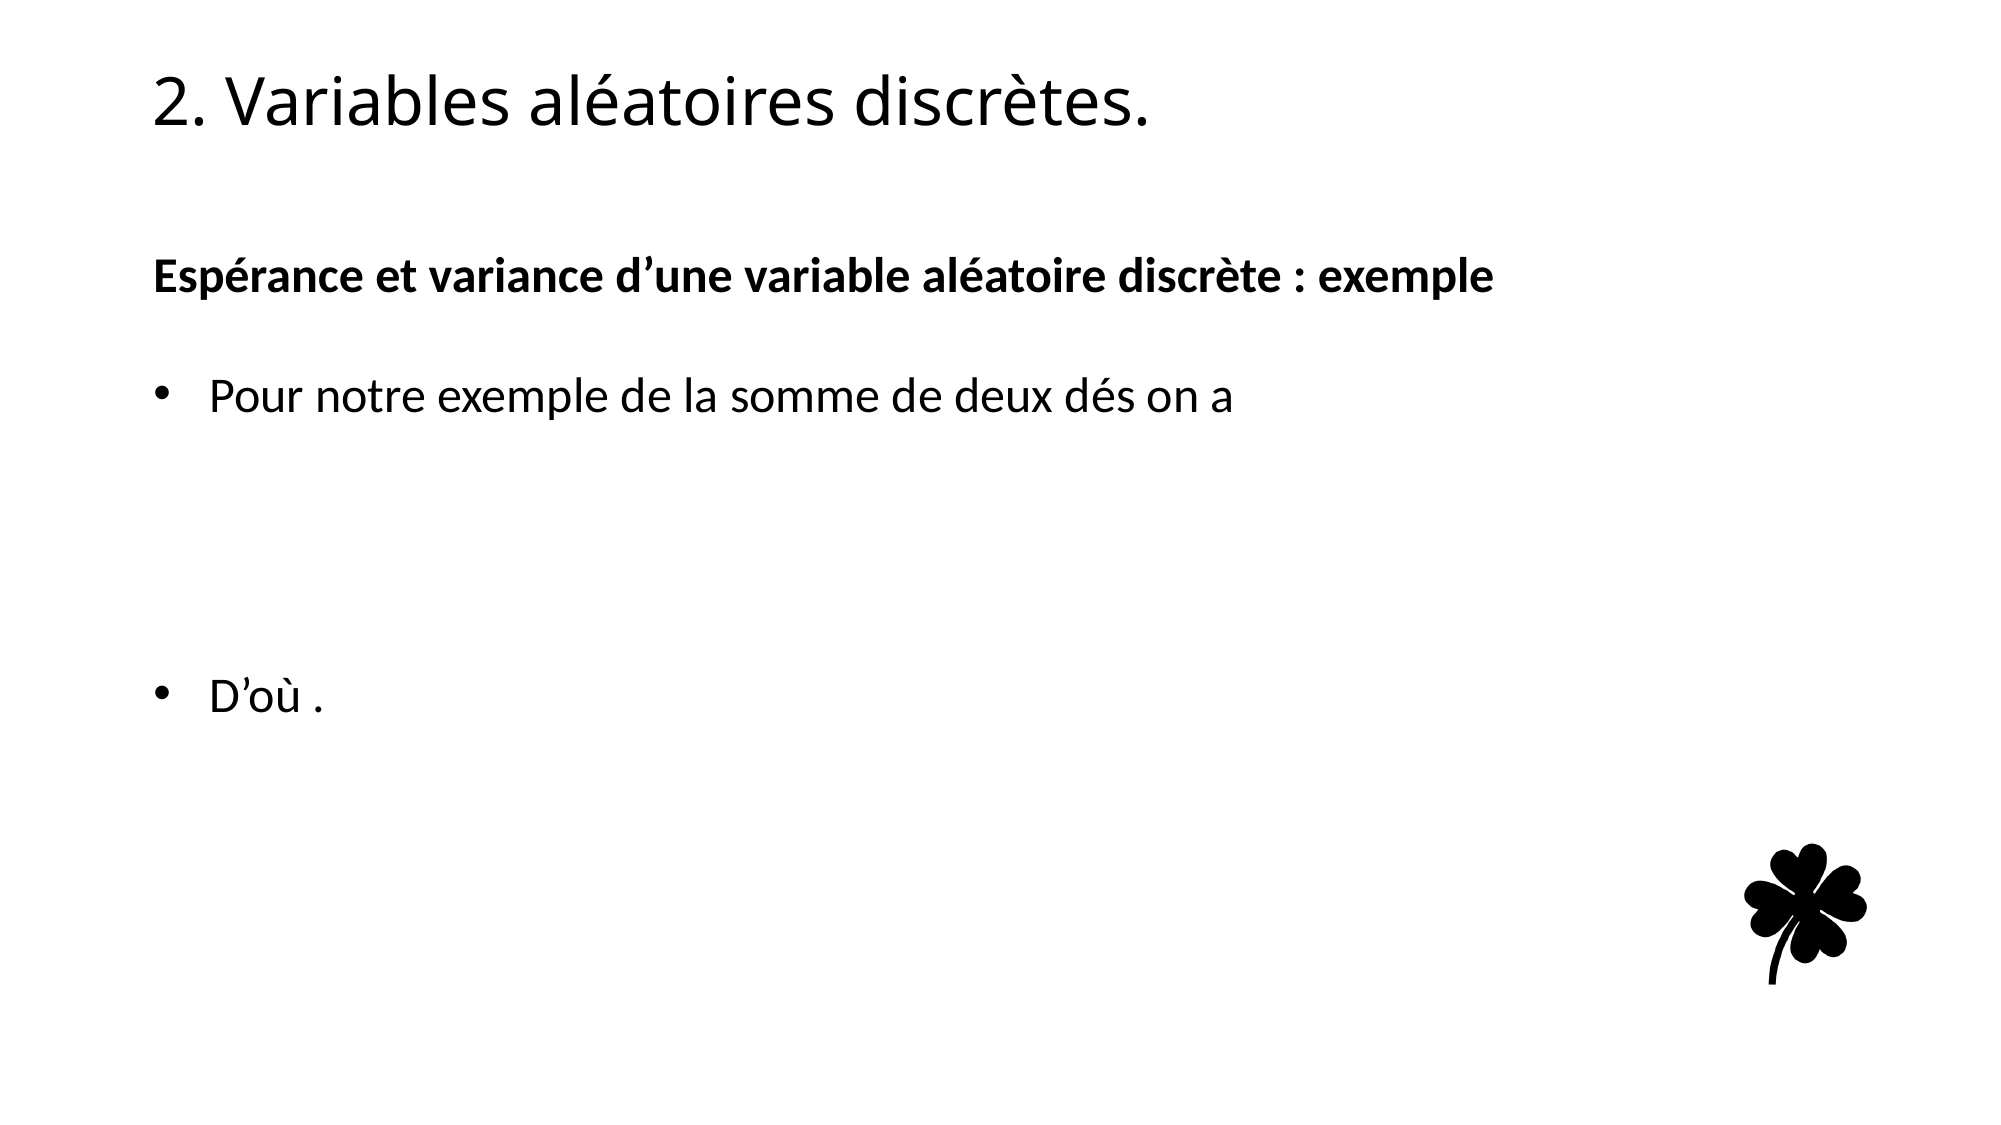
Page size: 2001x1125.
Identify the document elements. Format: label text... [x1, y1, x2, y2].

picture [1712, 826, 1890, 1004]
text_box 2. Variables aléatoires discrètes. [137, 59, 1863, 155]
